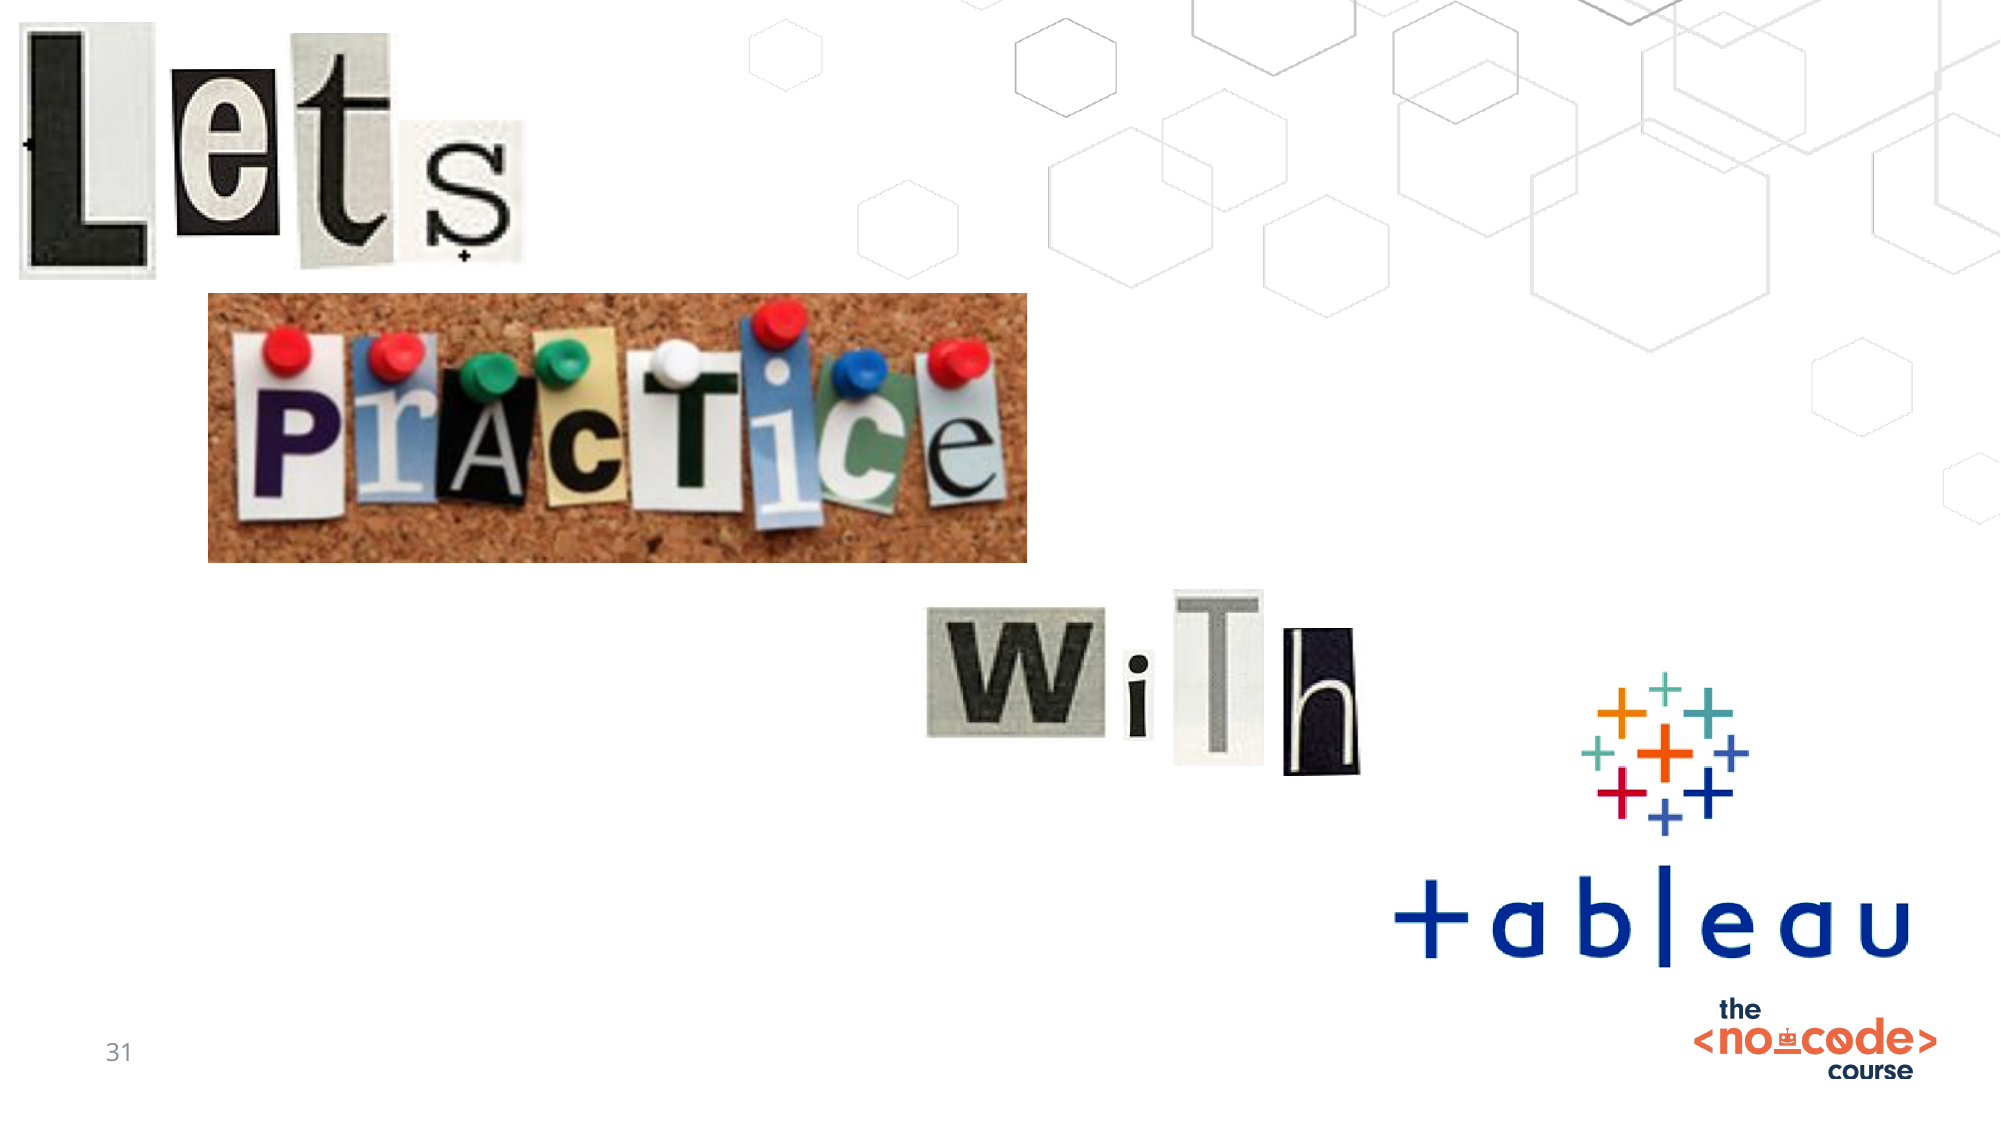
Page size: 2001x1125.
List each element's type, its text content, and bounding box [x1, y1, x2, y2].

slide_number 31 [105, 1023, 556, 1084]
picture [1381, 654, 1932, 983]
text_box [19, 21, 526, 280]
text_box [921, 588, 1364, 776]
picture [207, 293, 1028, 563]
